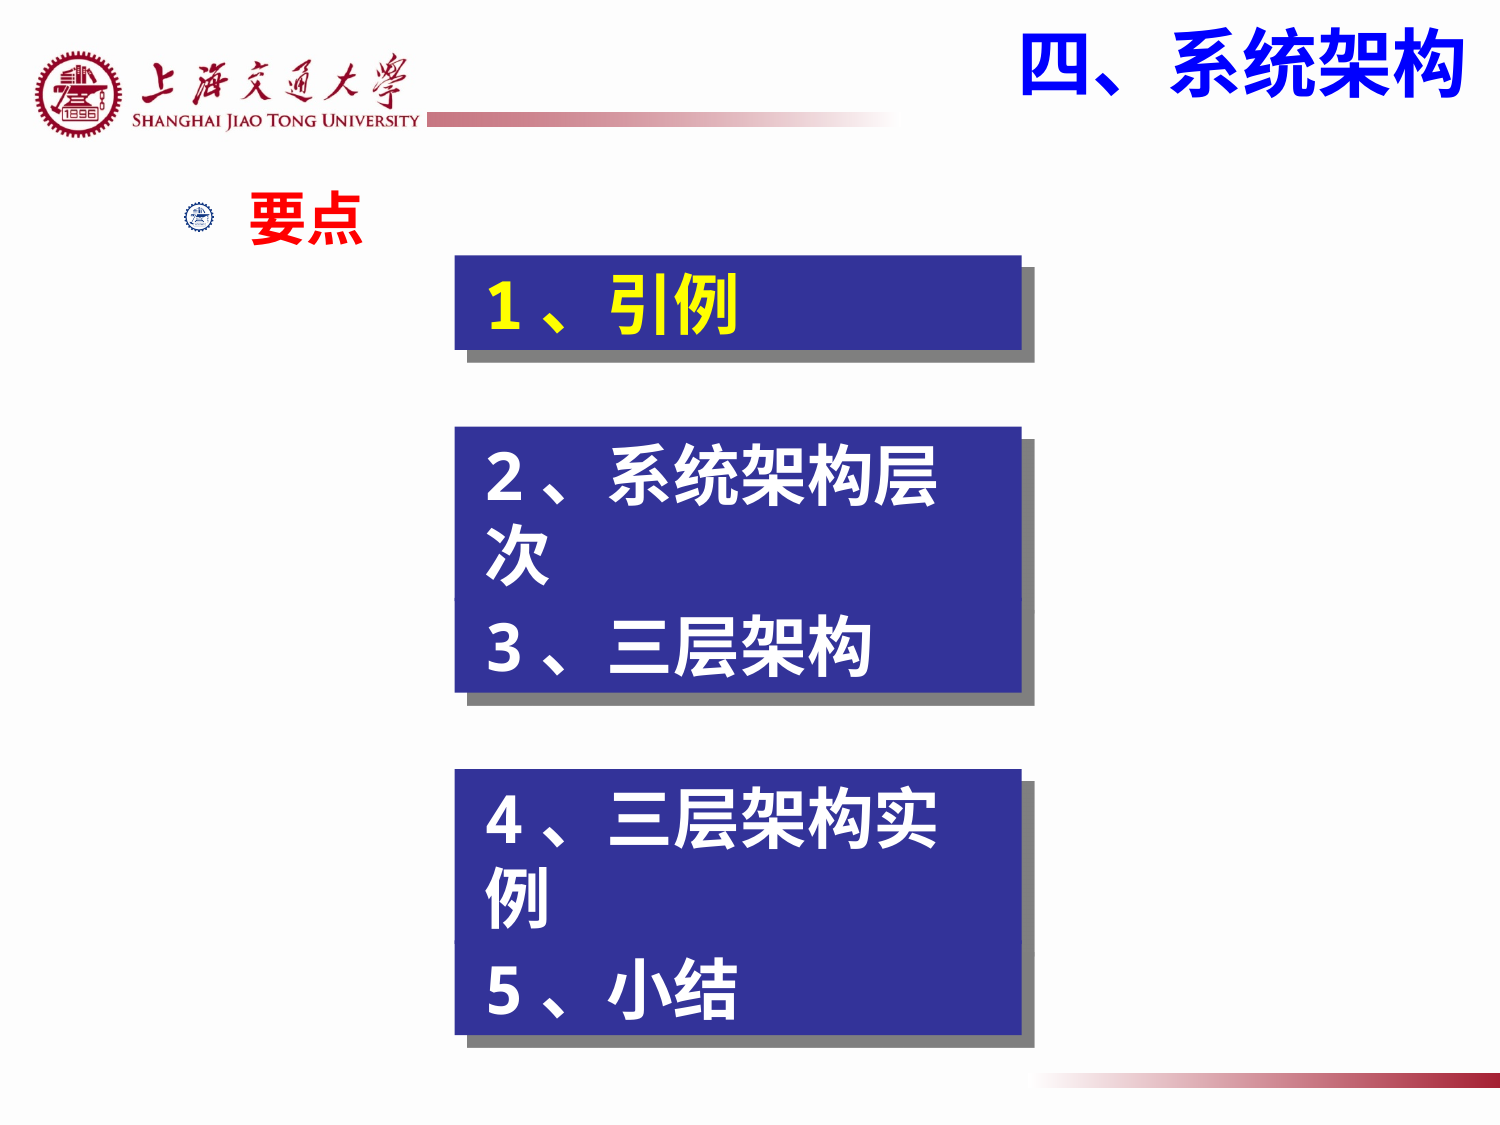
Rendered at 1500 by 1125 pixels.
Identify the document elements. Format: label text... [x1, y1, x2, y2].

text_box 1、引例 [454, 255, 1022, 350]
picture [0, 0, 1500, 1125]
text_box 2、系统架构层次 [454, 426, 1022, 597]
text_box 5、小结 [454, 940, 1022, 1036]
text_box 四、系统架构 [207, 7, 1483, 116]
text_box 要点 [159, 160, 498, 278]
text_box 4、三层架构实例 [454, 769, 1022, 940]
text_box 3、三层架构 [454, 597, 1022, 693]
